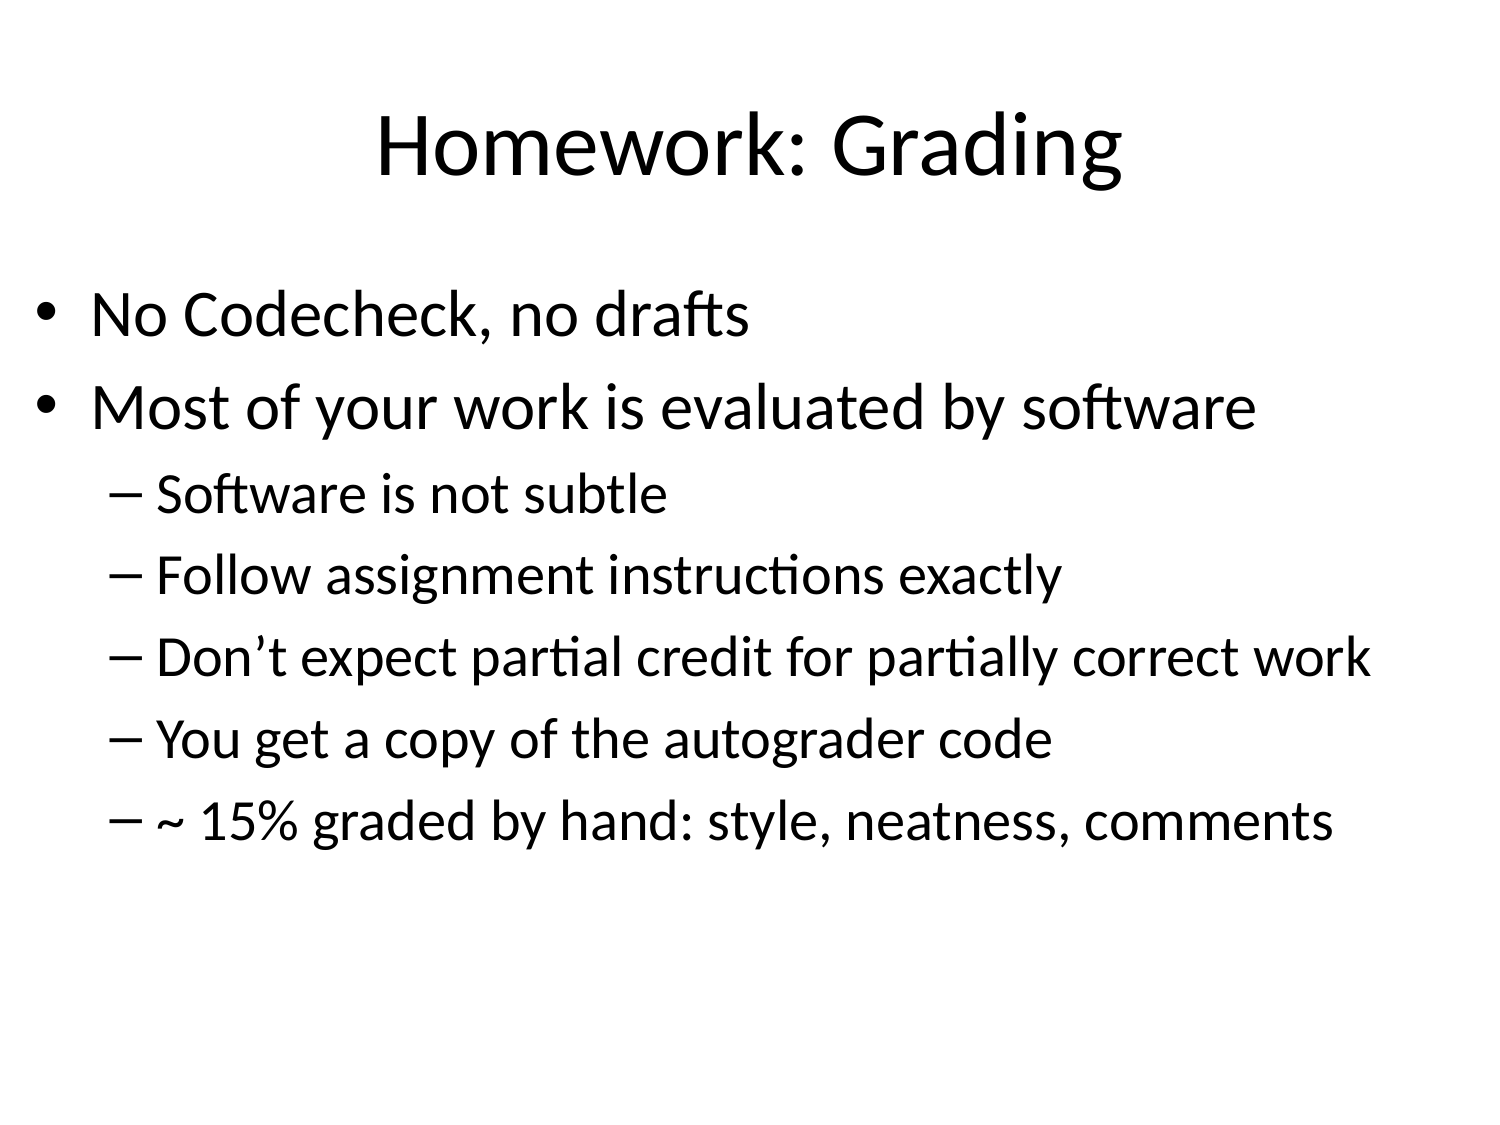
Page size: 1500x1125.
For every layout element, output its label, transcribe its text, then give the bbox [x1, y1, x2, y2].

list No Codecheck, no drafts Most of your work is evaluated by software Software is not subtle Follow assignment instructions exactly Don’t expect partial credit for partially correct work You get a copy of the autograder code ~ 15% graded by hand: style, neatness, comments [19, 262, 1425, 1005]
title Homework: Grading [75, 45, 1425, 233]
